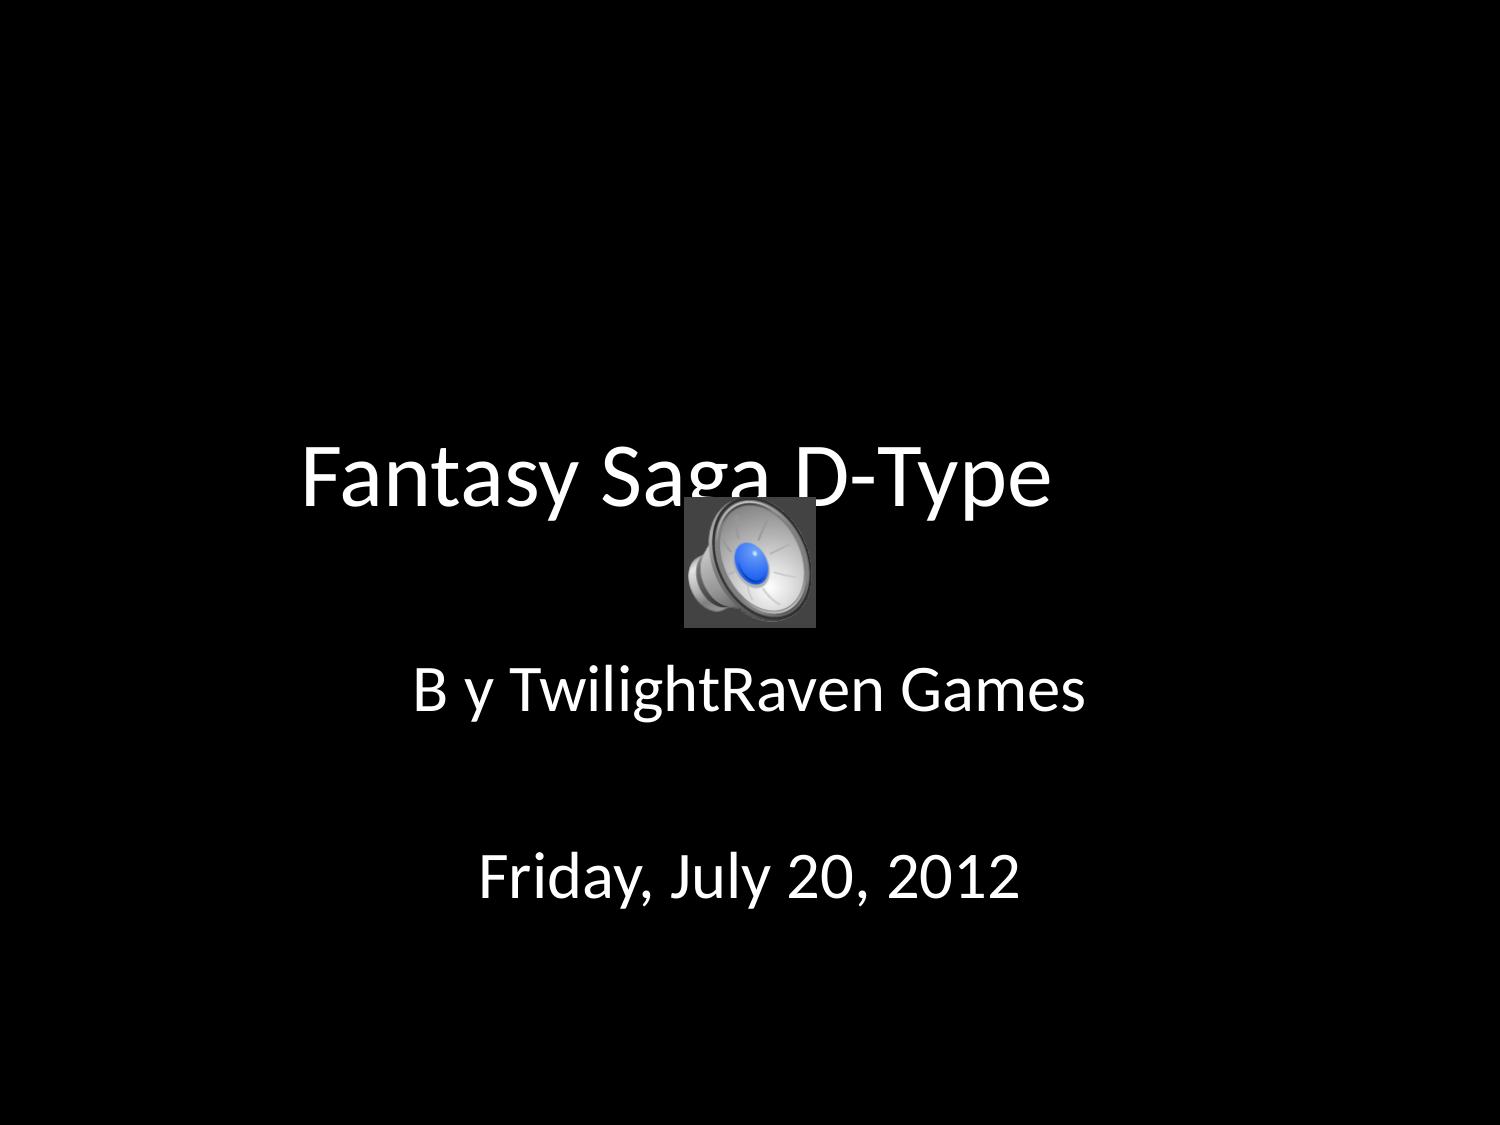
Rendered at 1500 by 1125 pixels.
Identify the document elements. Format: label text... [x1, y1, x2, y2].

title Fantasy Saga D-Type [112, 349, 1388, 591]
subtitle B y TwilightRaven Games Friday, July 20, 2012 [225, 637, 1275, 925]
picture [683, 495, 817, 630]
